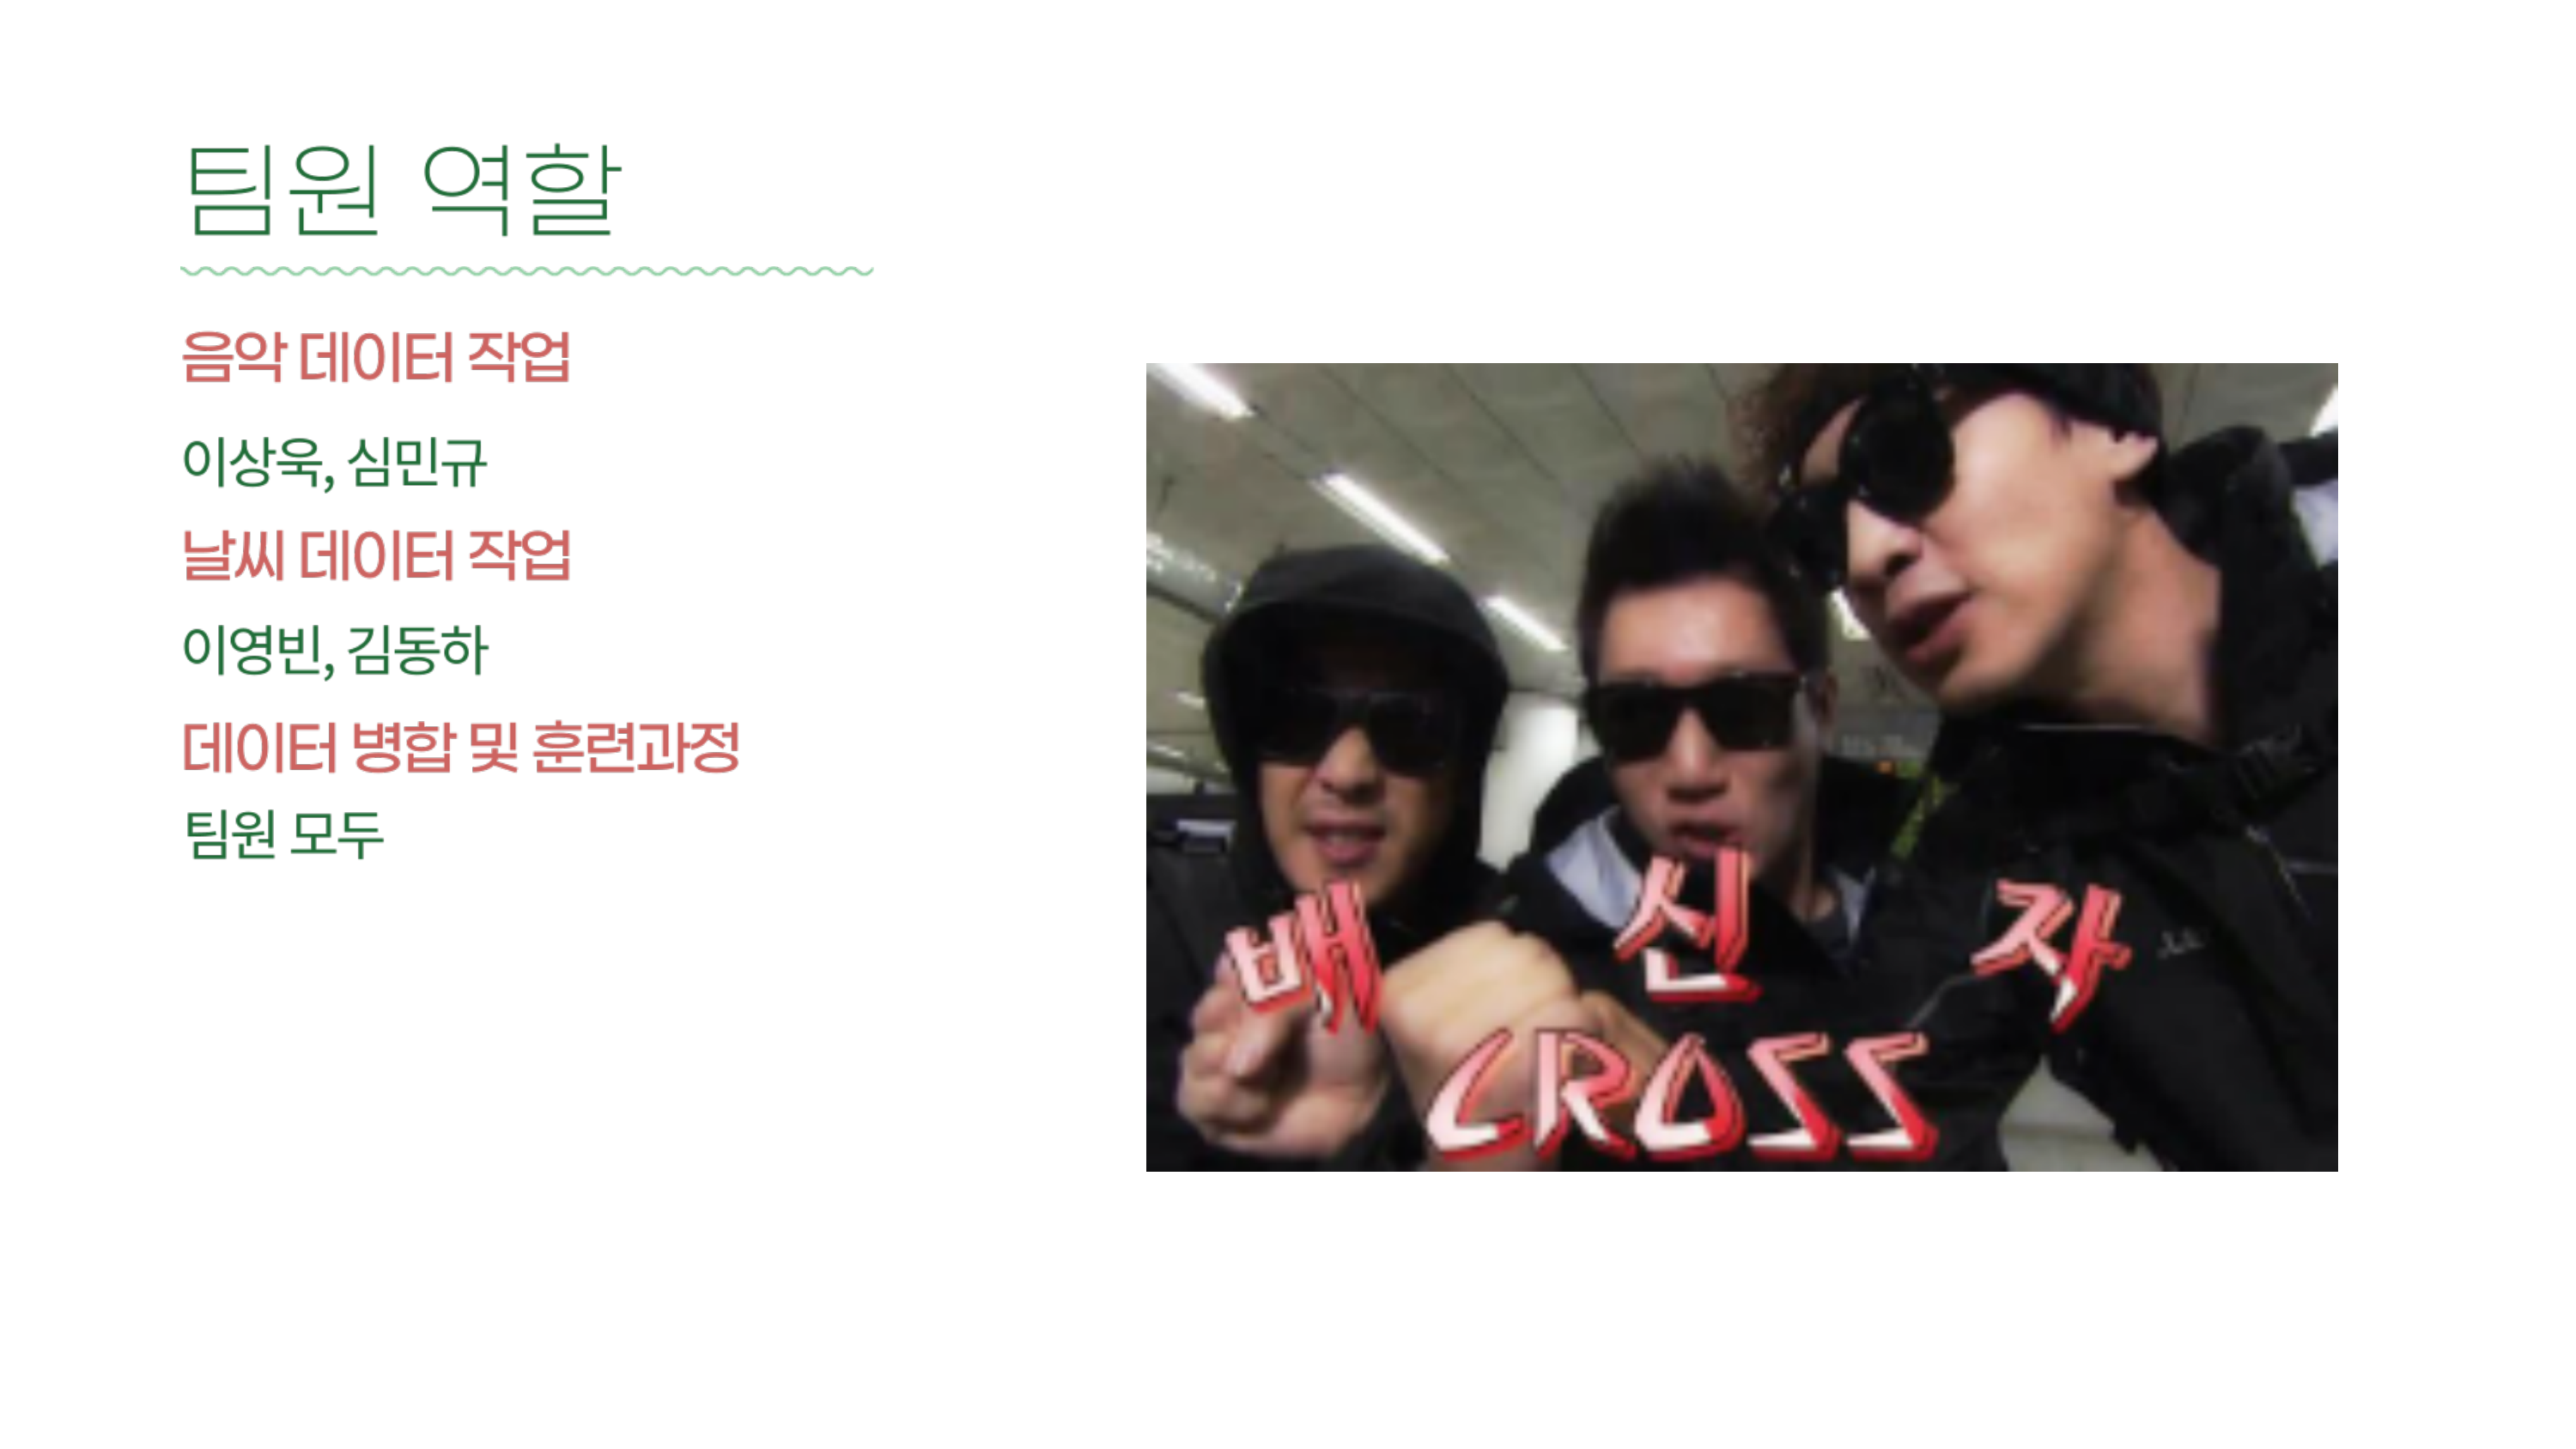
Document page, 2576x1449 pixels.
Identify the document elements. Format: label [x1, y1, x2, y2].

text_box [180, 266, 874, 277]
picture [137, 82, 800, 927]
text_box [1146, 363, 2338, 1172]
